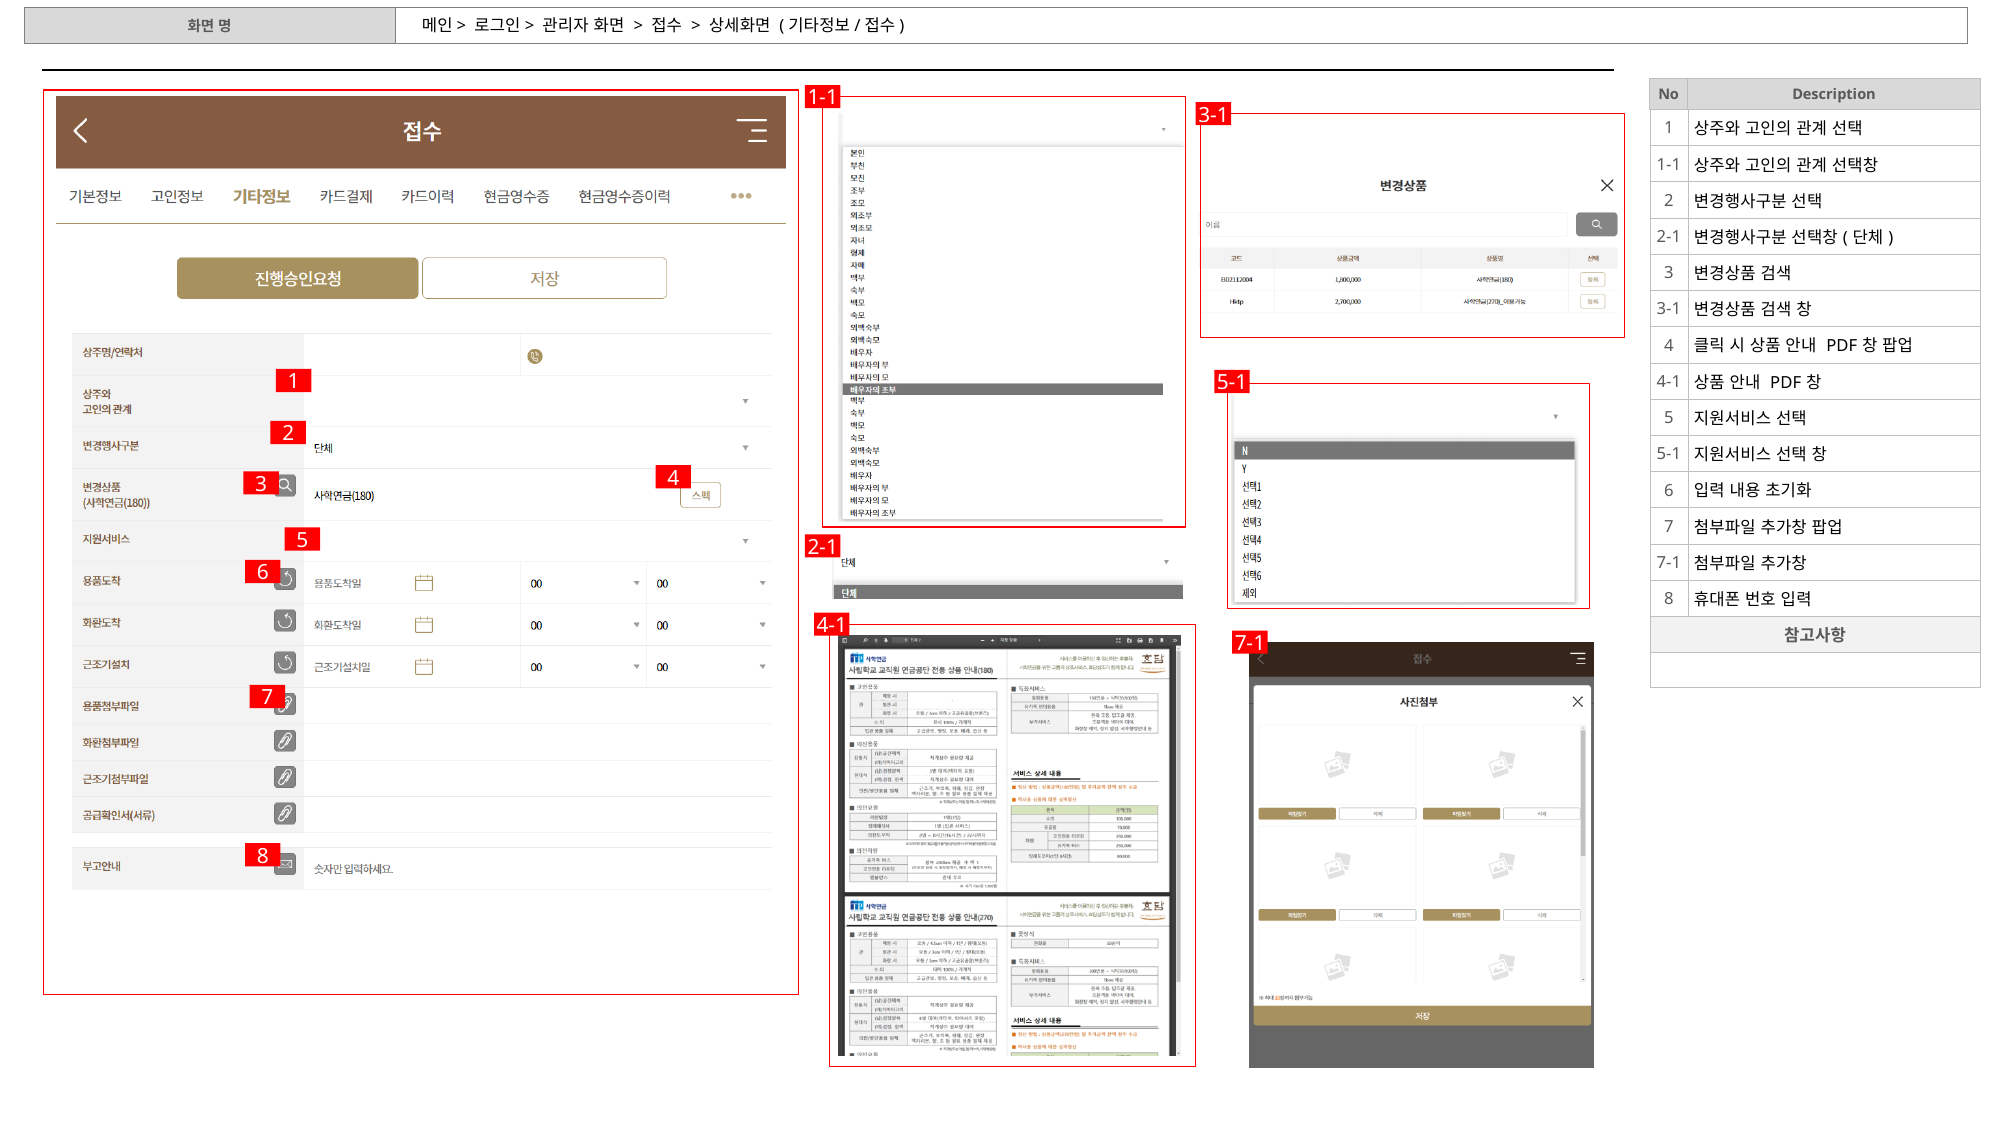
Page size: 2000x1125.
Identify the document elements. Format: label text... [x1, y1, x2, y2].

picture [56, 96, 786, 988]
table_header 상주와 고인의 관계 선택 [1689, 110, 1980, 145]
table_cell 2 [1651, 182, 1688, 218]
table_cell 6 [1651, 472, 1688, 507]
table_cell 7-1 [1651, 545, 1688, 580]
text_box [1580, 519, 1592, 610]
text_box [827, 622, 1198, 1069]
table_cell 휴대폰 번호 입력 [1689, 581, 1980, 616]
table_cell 첨부파일 추가창 [1689, 545, 1980, 580]
table_header 1 [1651, 110, 1688, 145]
table_cell 5-1 [1651, 436, 1688, 471]
table_cell 3 [1651, 255, 1688, 290]
table_cell 8 [1651, 581, 1688, 616]
table_cell 상품 안내 PDF창 [1689, 364, 1980, 399]
text_box 3-1 [1194, 100, 1233, 127]
text_box 2-1 [803, 532, 842, 560]
table_cell 변경행사구분 선택창(단체) [1689, 219, 1980, 254]
picture [1196, 169, 1621, 605]
table_cell 1-1 [1651, 146, 1688, 181]
table_cell 변경상품 검색 [1689, 255, 1980, 290]
text_box 1-1 [803, 83, 842, 110]
text_box [821, 95, 1187, 529]
table_cell 4 [1651, 327, 1688, 363]
picture [1249, 641, 1594, 1068]
table_cell 참고사항 [1651, 617, 1980, 652]
table_cell 입력 내용 초기화 [1689, 472, 1980, 507]
table_cell 변경행사구분 선택 [1689, 182, 1980, 218]
table_cell 변경상품 검색 창 [1689, 291, 1980, 326]
table_cell 첨부파일 추가창 팝업 [1689, 508, 1980, 544]
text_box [837, 113, 1189, 528]
table_cell 지원서비스 선택 창 [1689, 436, 1980, 471]
text_box [41, 88, 801, 997]
table_cell [1651, 653, 1980, 687]
table_cell 상주와 고인의 관계 선택창 [1689, 146, 1980, 181]
picture [837, 635, 1181, 1056]
table_cell 3-1 [1651, 291, 1688, 326]
picture [831, 542, 1183, 599]
text_box [1199, 111, 1627, 340]
text_box 메인> 로그인> 관리자 화면 > 접수 > 상세화면 (기타정보/접수) [407, 7, 924, 42]
text_box 7-1 [1230, 628, 1270, 656]
table_cell 지원서비스 선택 [1689, 400, 1980, 435]
text_box 4-1 [812, 610, 851, 638]
table_cell 7 [1651, 508, 1688, 544]
table_cell 2-1 [1651, 219, 1688, 254]
table_cell 클릭 시 상품 안내 PDF창 팝업 [1689, 327, 1980, 363]
table_cell 5 [1651, 400, 1688, 435]
table_cell 4-1 [1651, 364, 1688, 399]
